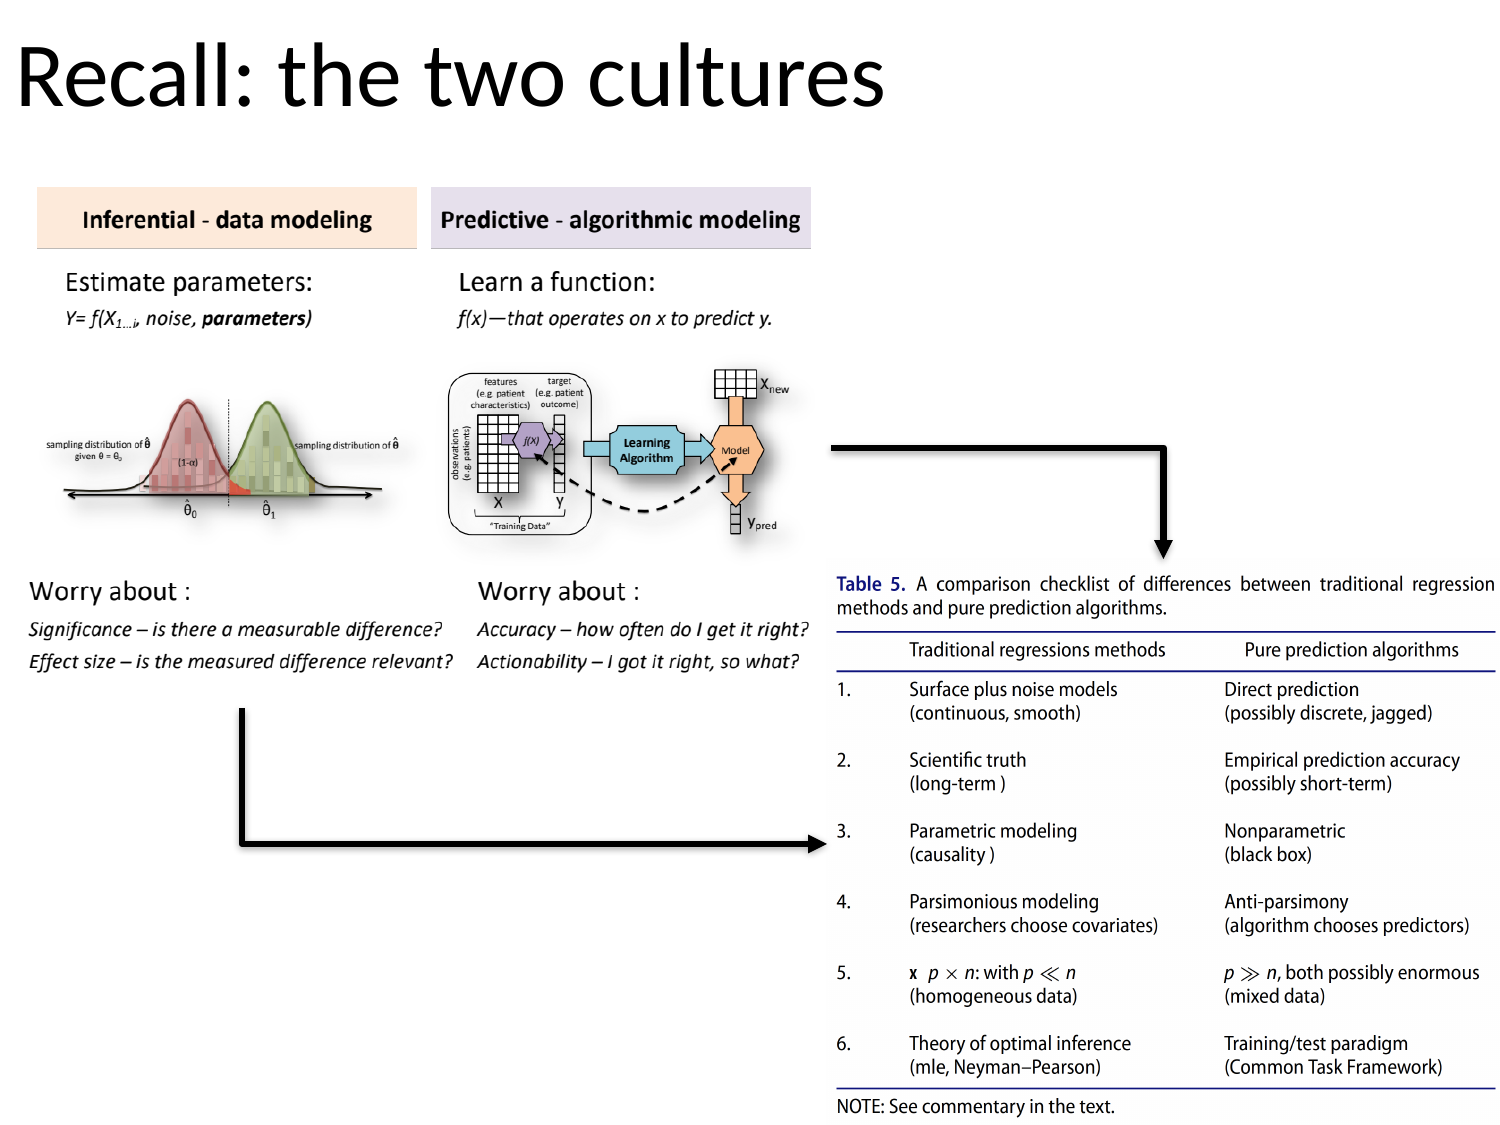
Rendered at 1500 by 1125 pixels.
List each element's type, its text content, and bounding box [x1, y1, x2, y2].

picture [0, 187, 1500, 1125]
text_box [830, 447, 1312, 560]
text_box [466, 483, 603, 1069]
title Recall: the two cultures [0, 0, 1500, 188]
